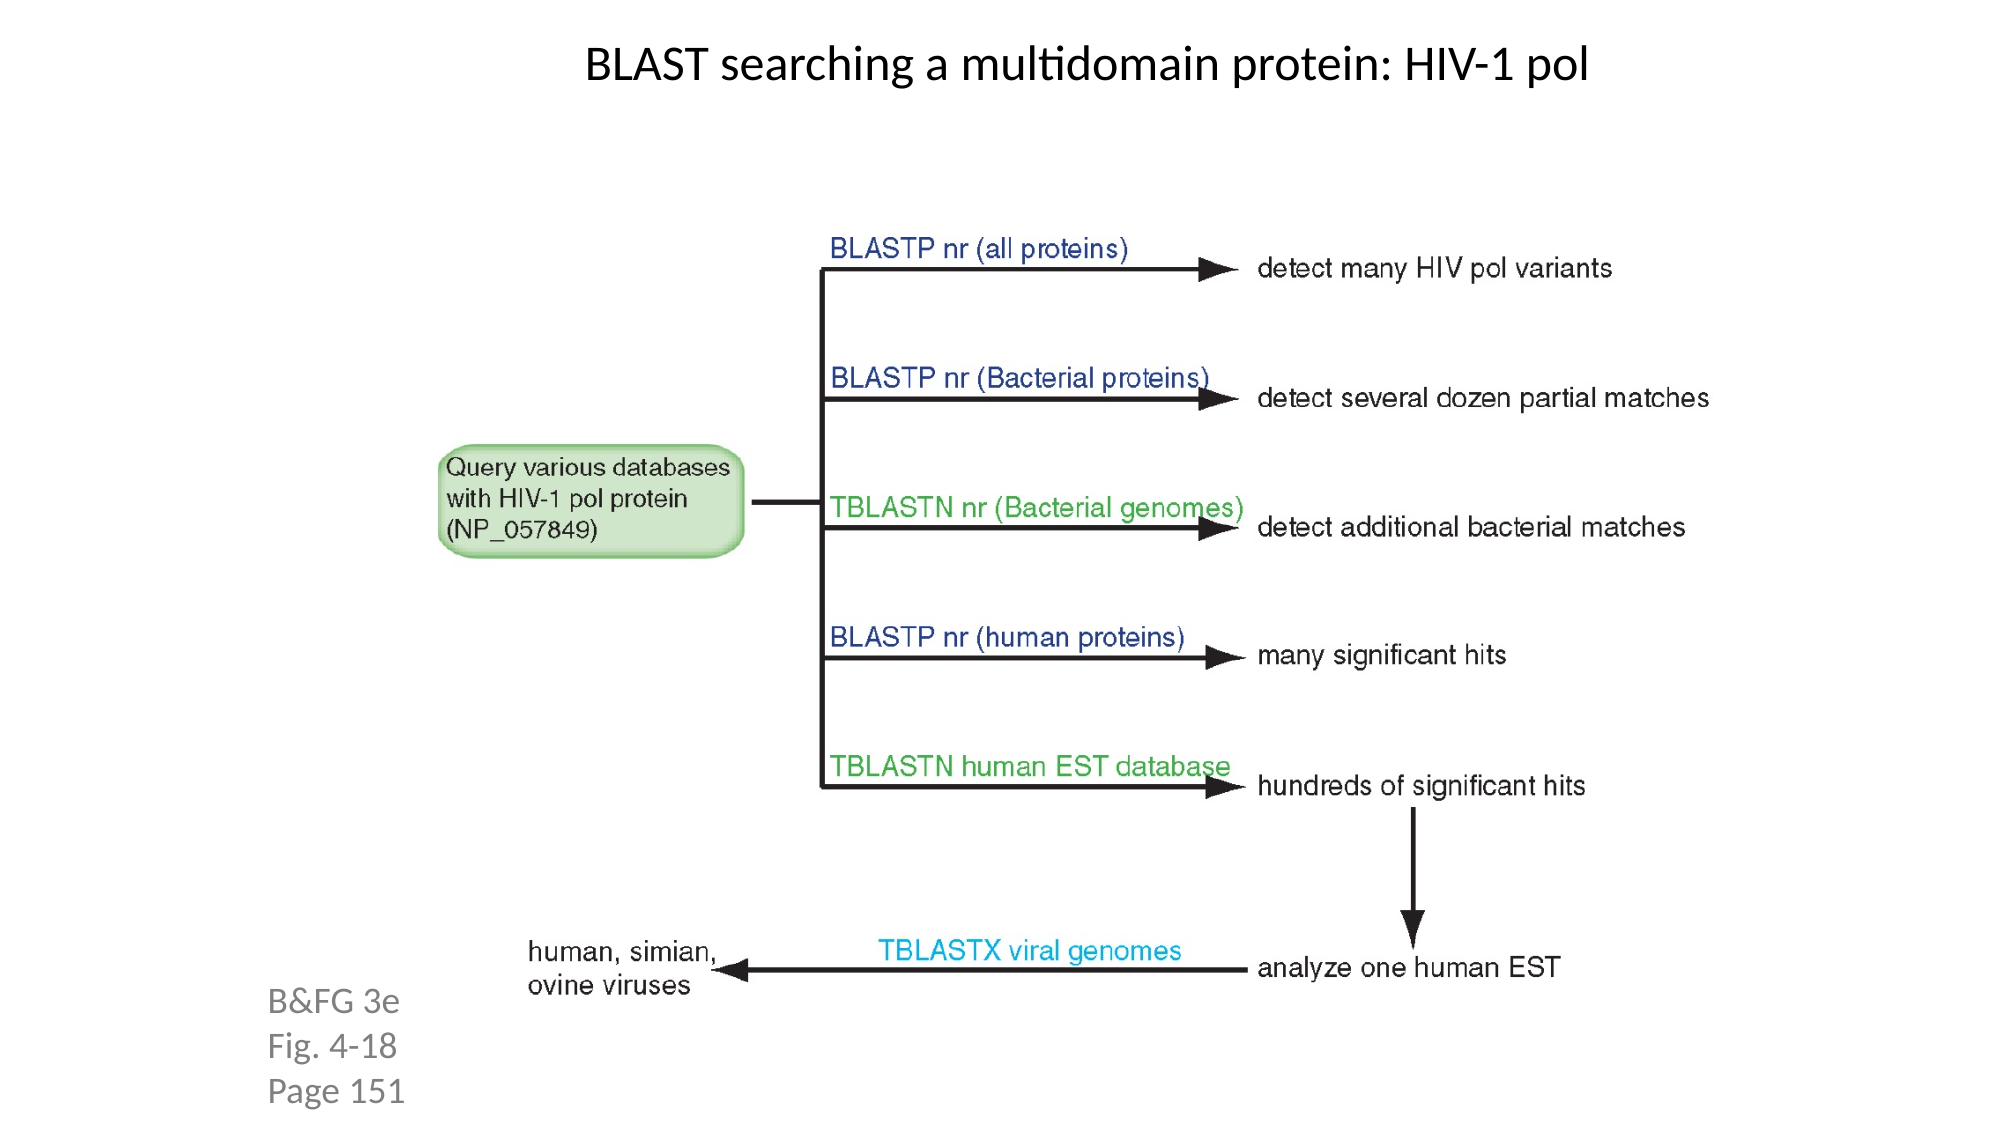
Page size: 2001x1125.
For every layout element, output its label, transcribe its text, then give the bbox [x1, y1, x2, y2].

picture [437, 237, 1736, 1013]
text_box BLAST searching a multidomain protein: HIV-1 pol [487, 39, 1688, 97]
text_box B&FG 3e Fig. 4-18 Page 151 [252, 968, 421, 1119]
